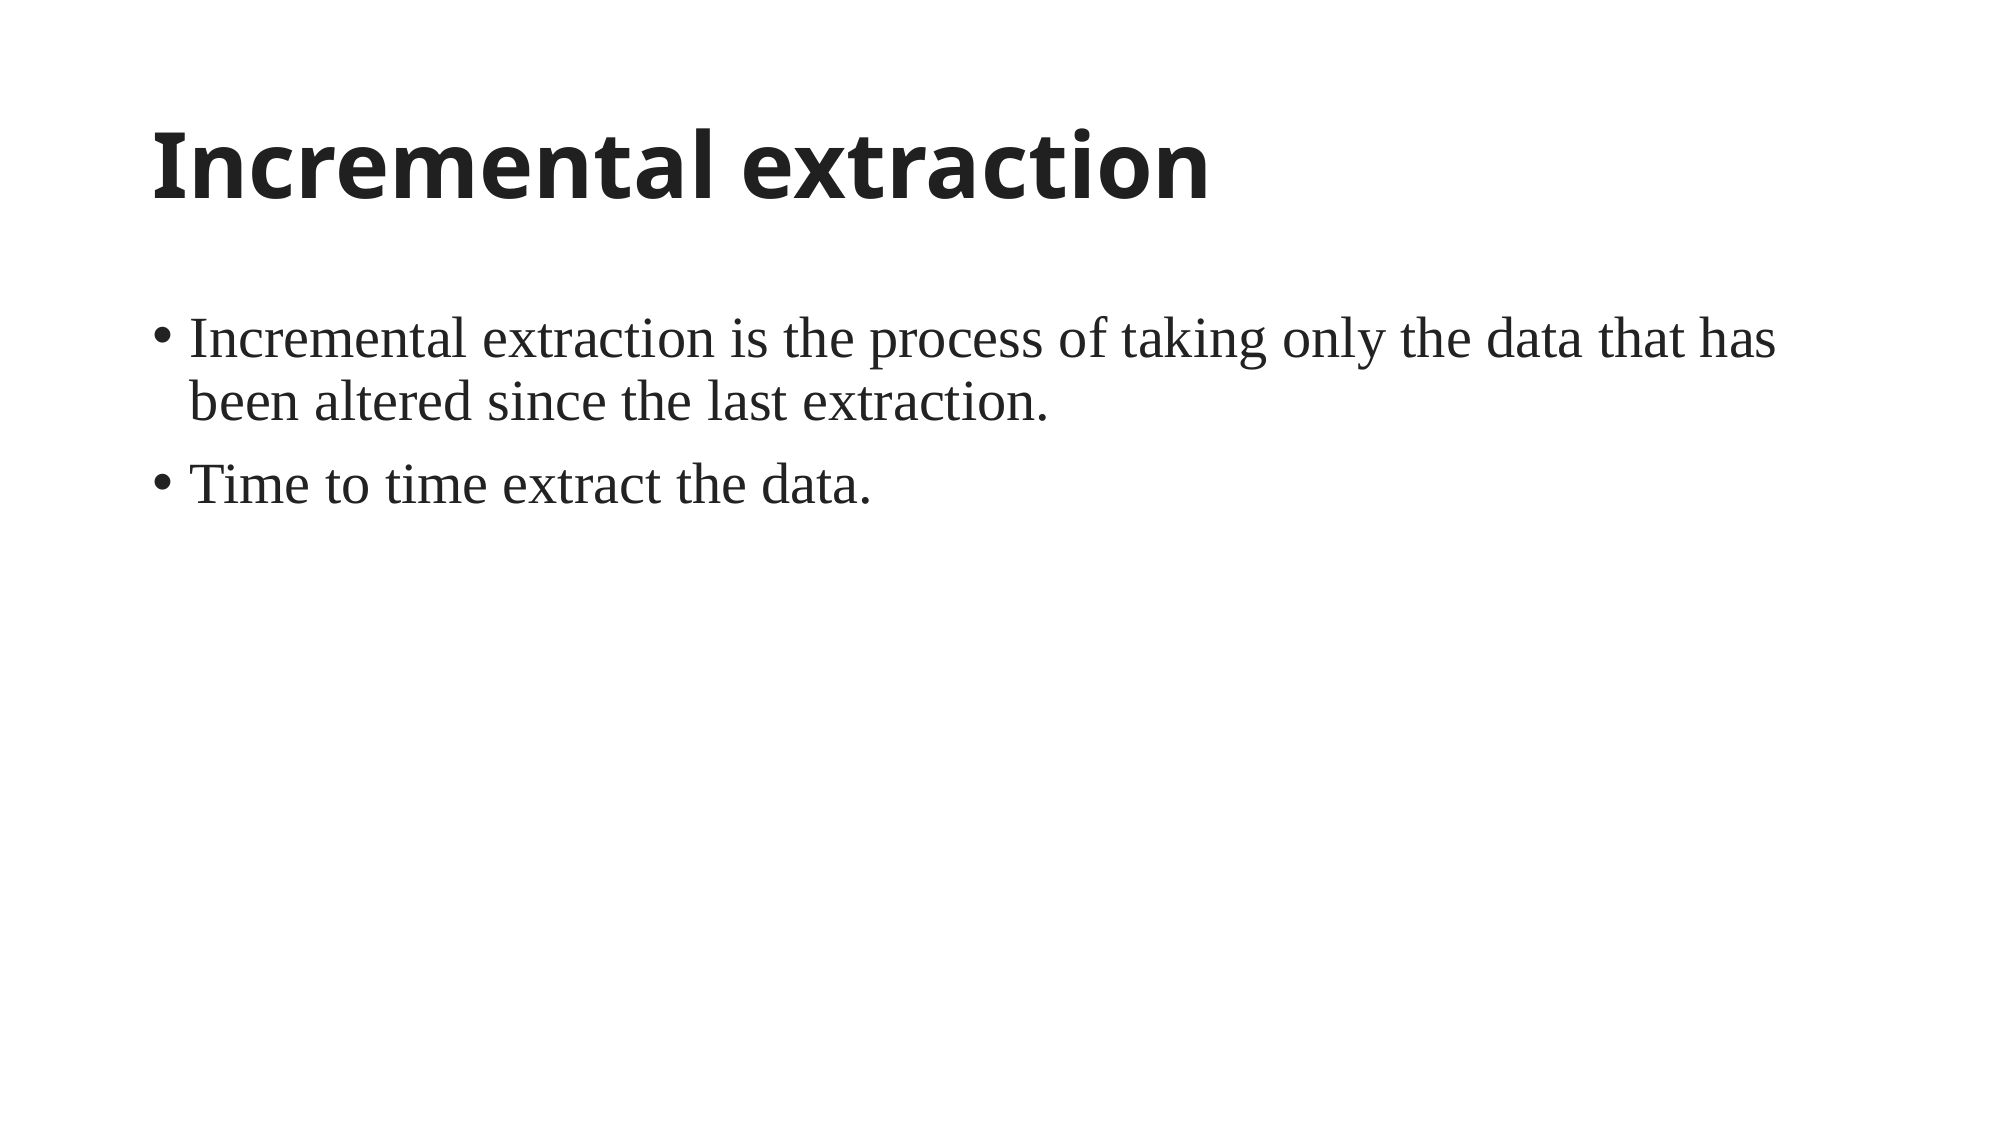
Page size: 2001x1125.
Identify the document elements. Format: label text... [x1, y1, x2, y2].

title Incremental extraction [137, 59, 1863, 278]
list Incremental extraction is the process of taking only the data that has been altered since the last extraction. Time to time extract the data. [137, 299, 1863, 1014]
